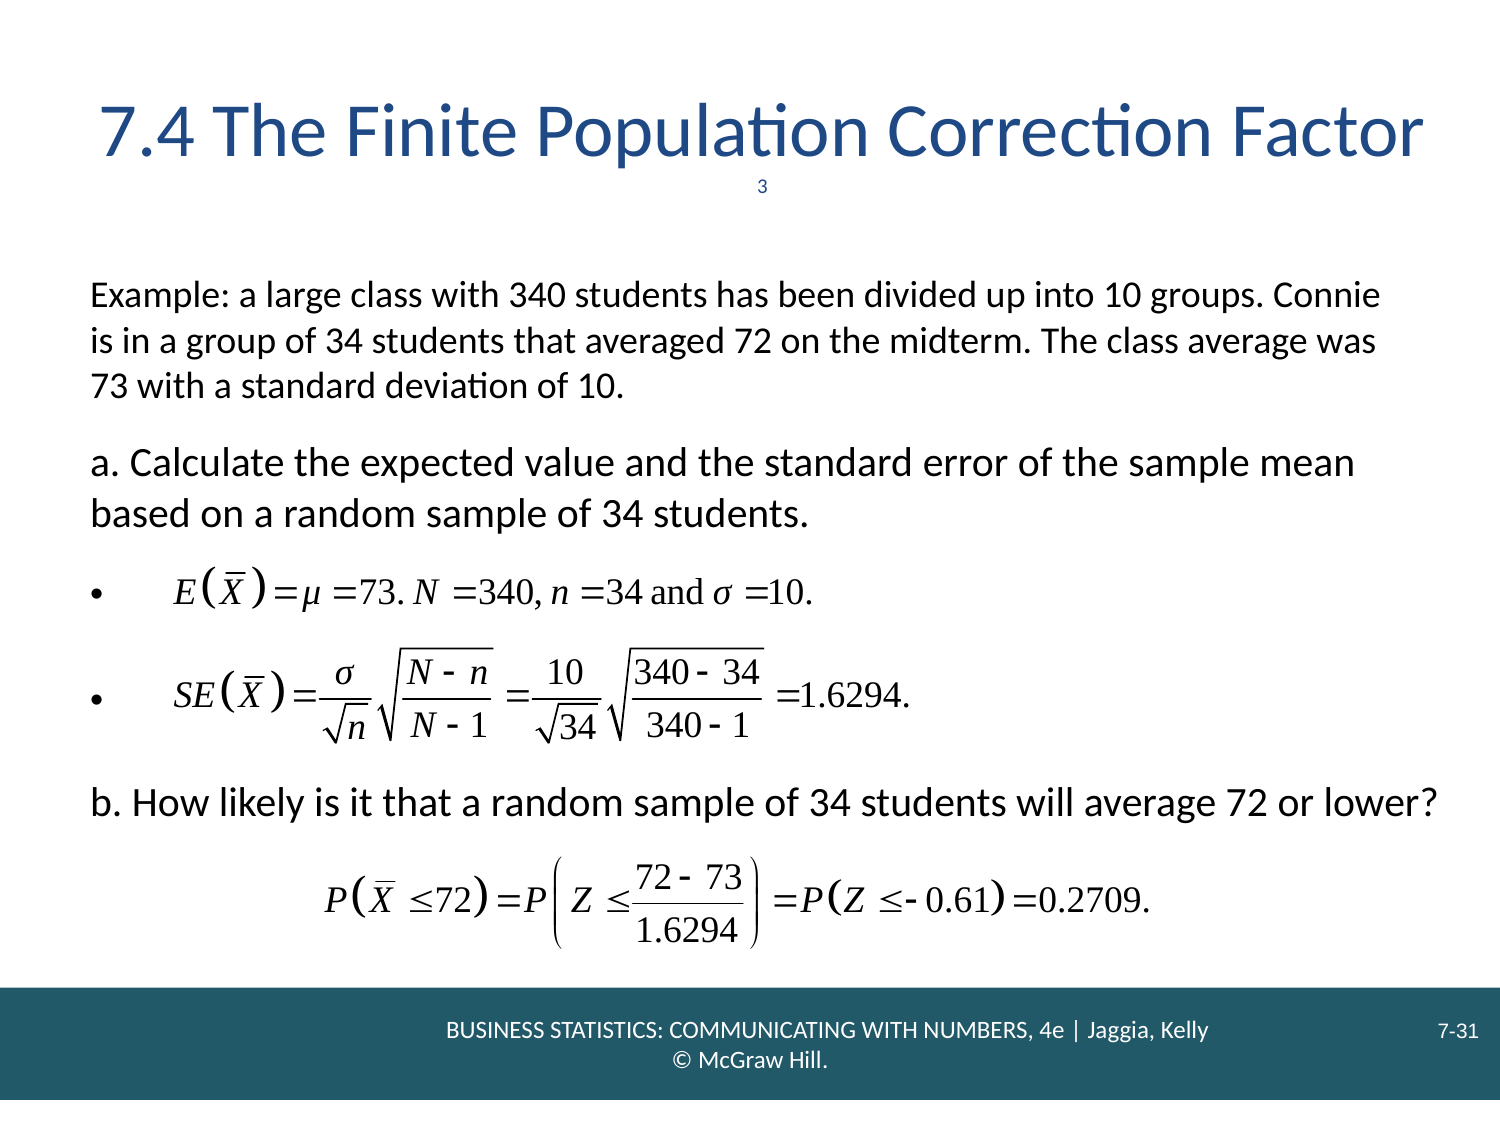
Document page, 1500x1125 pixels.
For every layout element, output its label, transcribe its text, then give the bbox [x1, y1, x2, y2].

title 7.4 The Finite Population Correction Factor 3 [75, 45, 1450, 233]
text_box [319, 852, 1154, 955]
list b. How likely is it that a random sample of 34 students will average 72 or lower? [75, 767, 1461, 839]
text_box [169, 641, 914, 748]
list Example: a large class with 340 students has been divided up into 10 groups. Connie is in a group of 34 students that averaged 72 on the midterm. The class average was 73 with a standard deviation of 10. [75, 262, 1425, 416]
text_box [168, 564, 817, 626]
list a. Calculate the expected value and the standard error of the sample mean based on a random sample of 34 students. [75, 427, 1425, 546]
list [75, 669, 150, 733]
list [75, 567, 158, 625]
